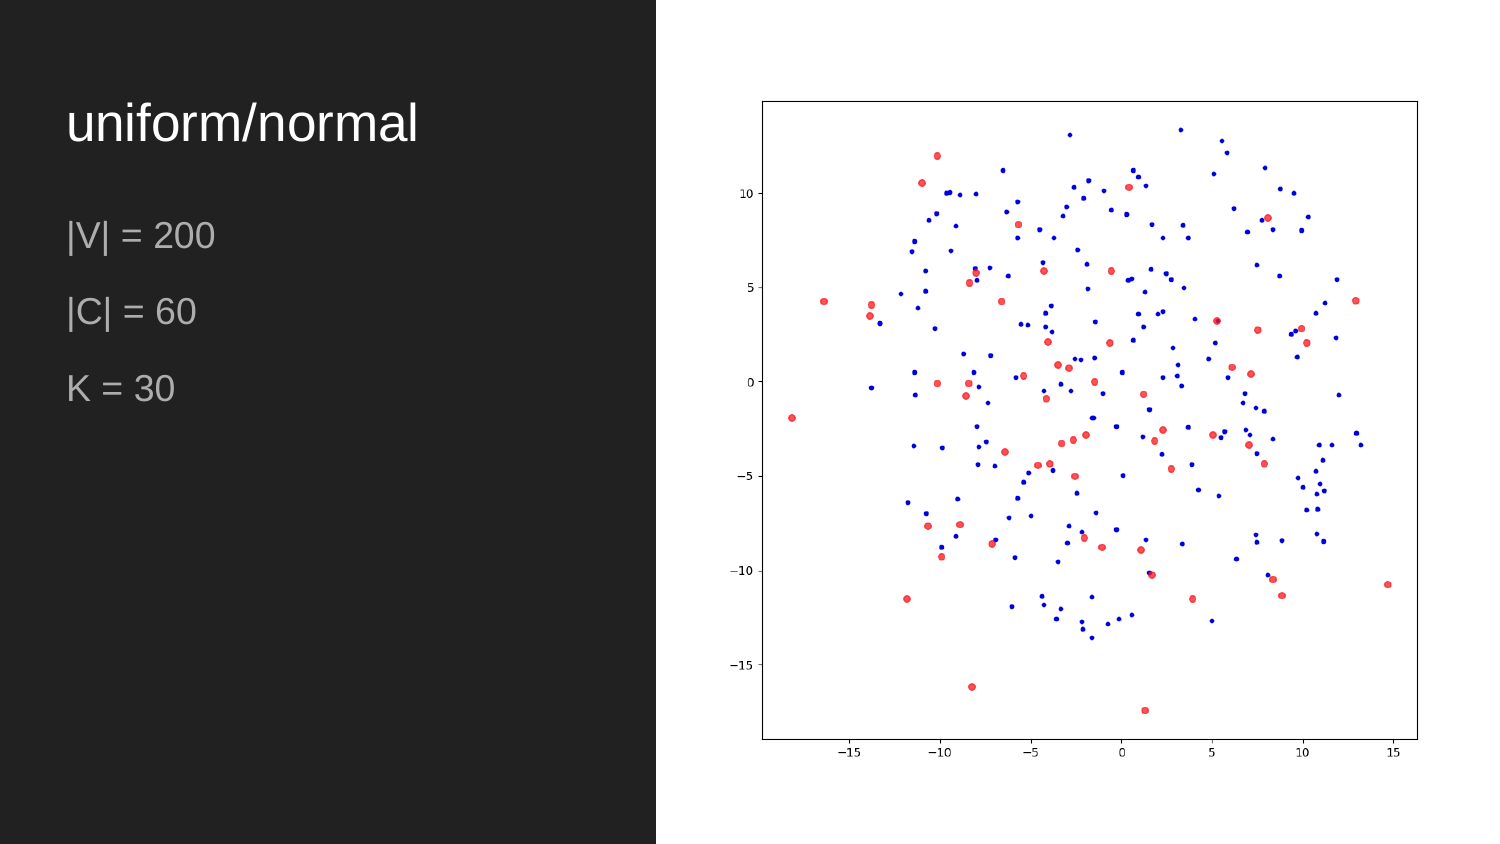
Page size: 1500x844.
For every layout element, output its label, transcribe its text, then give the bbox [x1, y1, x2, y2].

picture [655, 0, 1500, 844]
title uniform/normal [51, 72, 647, 167]
list |V| = 200 |C| = 60 K = 30 [51, 189, 647, 750]
